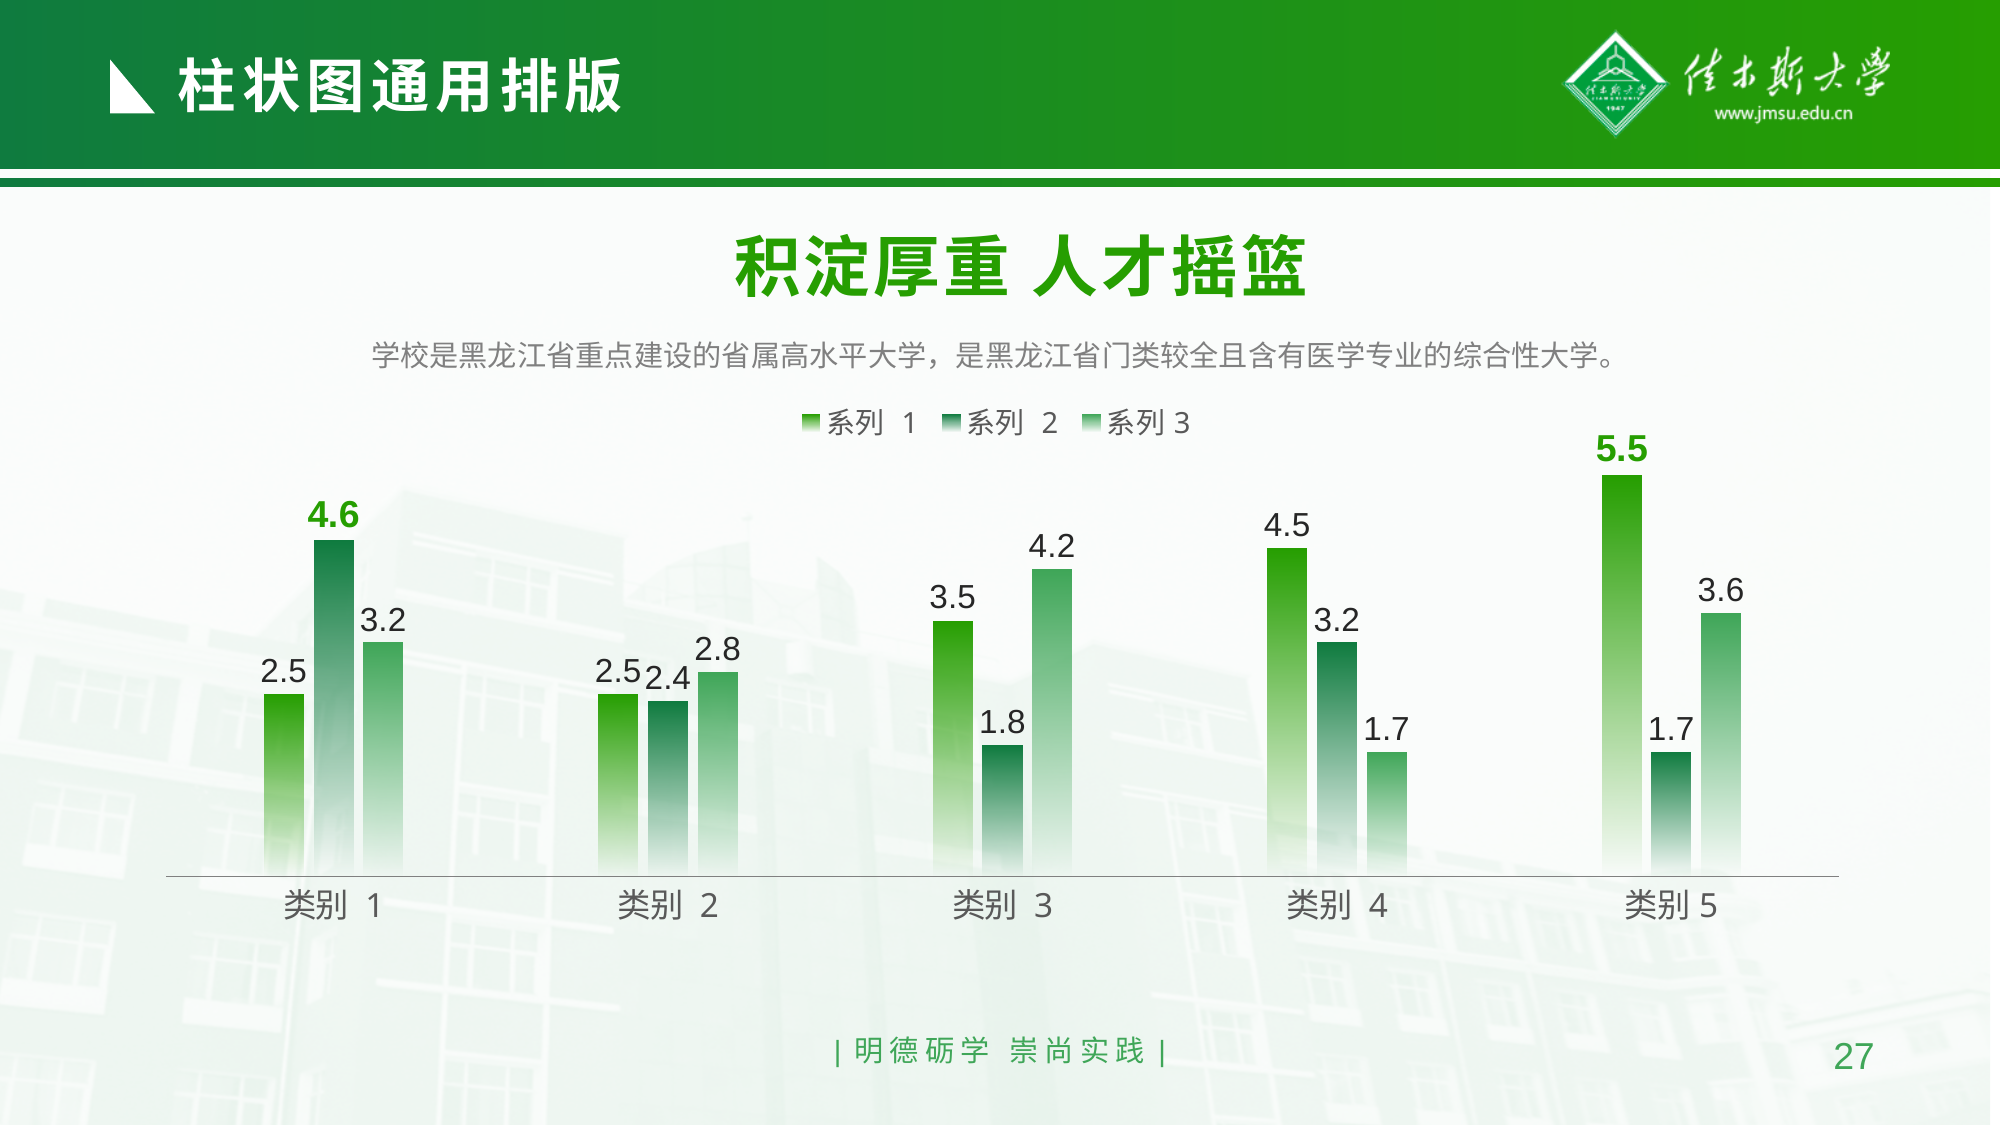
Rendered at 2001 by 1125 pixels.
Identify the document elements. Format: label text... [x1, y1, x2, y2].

text_box |明德砺学 崇尚实践| [662, 1024, 1338, 1085]
text_box 27 [1412, 1024, 1890, 1085]
text_box 柱状图通用排版 [177, 49, 1486, 120]
text_box 学校是黑龙江省重点建设的省属高水平大学，是黑龙江省门类较全且含有医学专业的综合性大学。 [365, 319, 1634, 387]
text_box 积淀厚重 人才摇篮 [691, 215, 1309, 314]
picture [1560, 28, 1890, 140]
chart [108, 387, 1890, 963]
